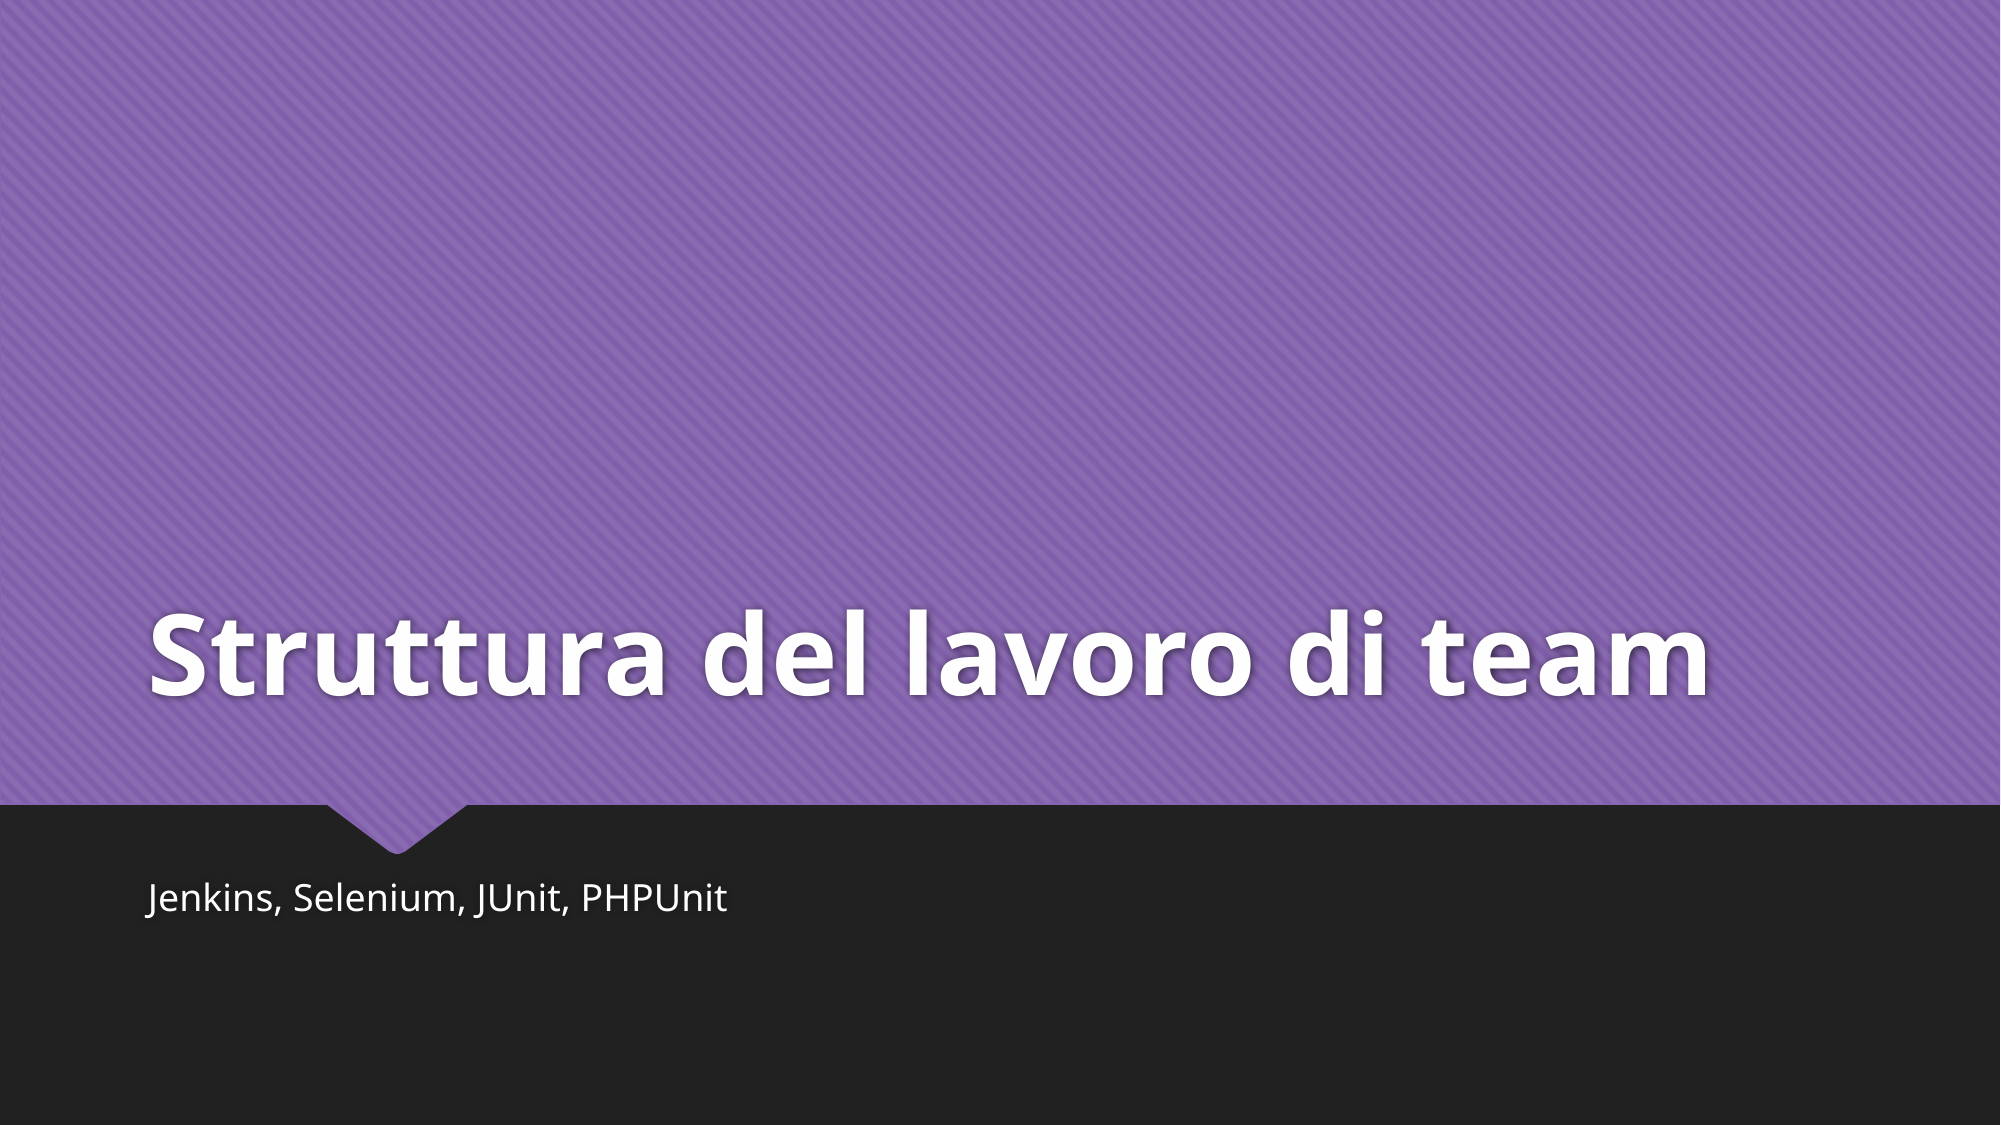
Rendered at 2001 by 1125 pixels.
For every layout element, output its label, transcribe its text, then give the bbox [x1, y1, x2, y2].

subtitle Jenkins, Selenium, JUnit, PHPUnit [132, 866, 1868, 938]
title Struttura del lavoro di team [132, 237, 1868, 726]
